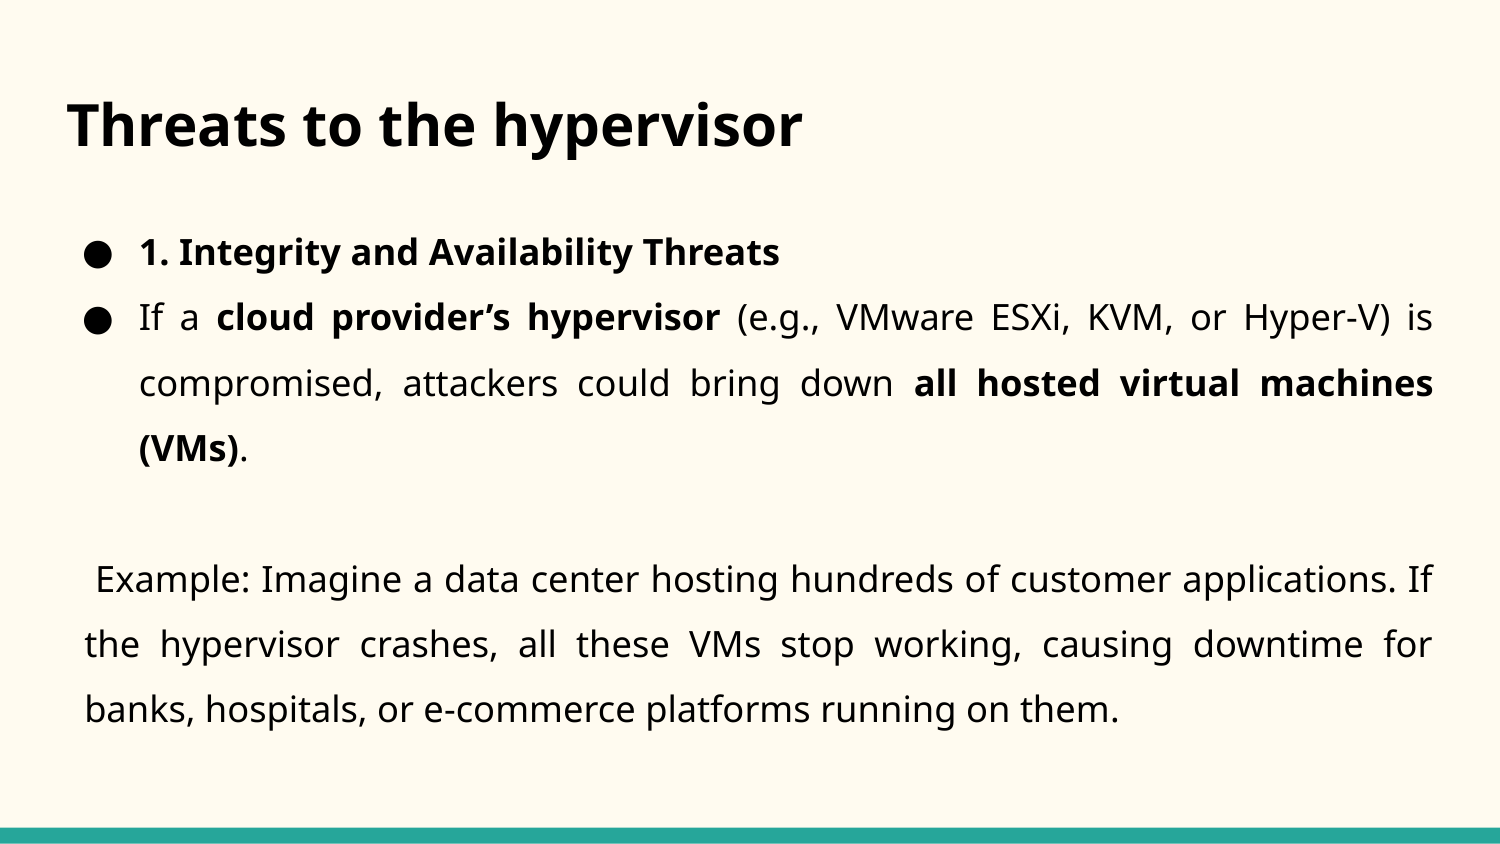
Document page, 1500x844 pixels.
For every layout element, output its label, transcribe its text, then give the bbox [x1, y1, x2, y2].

list 1. Integrity and Availability Threats If a cloud provider’s hypervisor (e.g., VMware ESXi, KVM, or Hyper-V) is compromised, attackers could bring down all hosted virtual machines (VMs). Example: Imagine a data center hosting hundreds of customer applications. If the hypervisor crashes, all these VMs stop working, causing downtime for banks, hospitals, or e-commerce platforms running on them. [51, 192, 1449, 750]
title Threats to the hypervisor [51, 72, 1449, 174]
